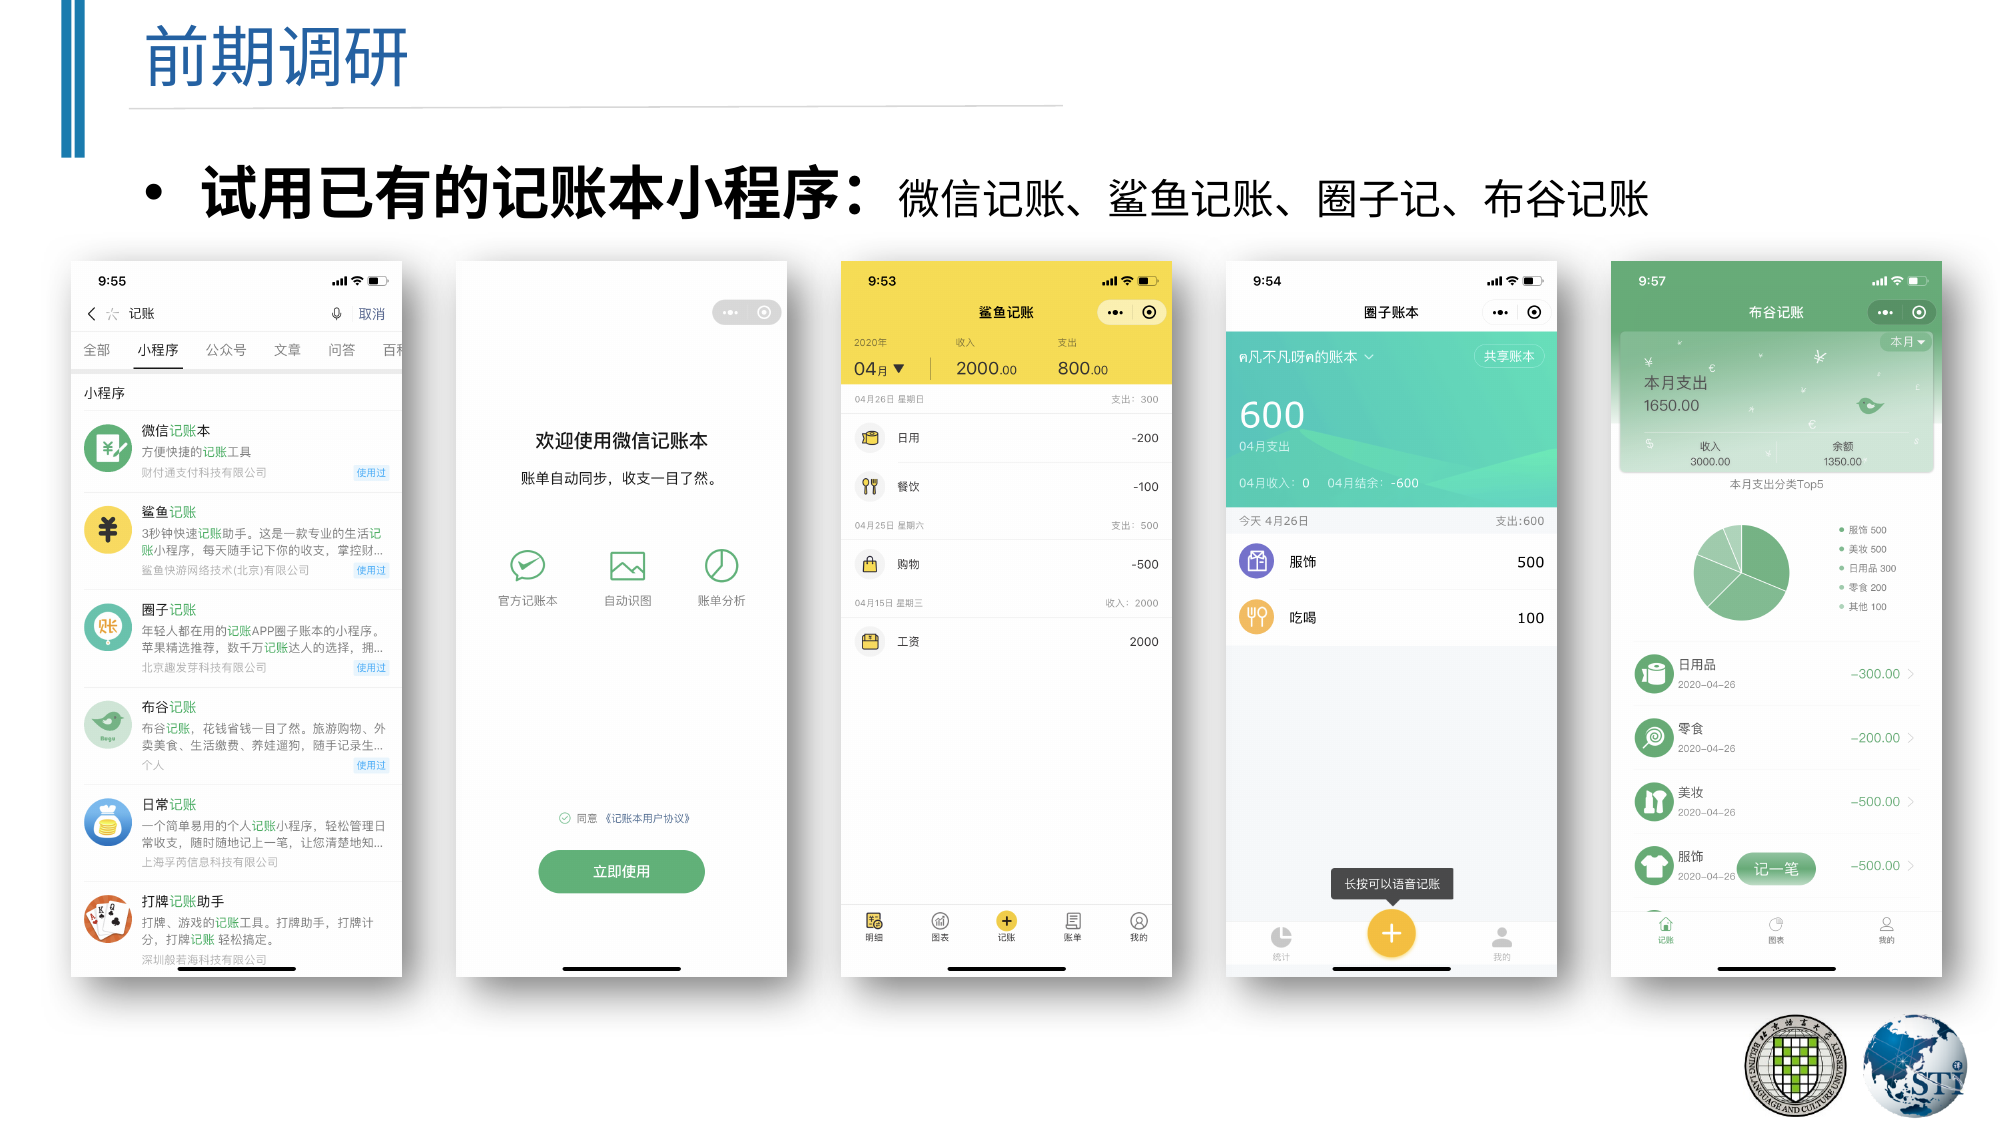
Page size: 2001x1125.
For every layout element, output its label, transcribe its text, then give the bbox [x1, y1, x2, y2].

picture [1855, 1007, 1981, 1124]
picture [71, 261, 402, 977]
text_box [61, 0, 85, 158]
text_box 试用已有的记账本小程序：微信记账、鲨鱼记账、圈子记、布谷记账 [128, 114, 1815, 234]
text_box 前期调研 [128, 7, 1136, 103]
picture [1611, 261, 1942, 977]
picture [841, 261, 1172, 977]
picture [456, 261, 787, 977]
picture [1226, 261, 1557, 977]
picture [1743, 1012, 1849, 1117]
